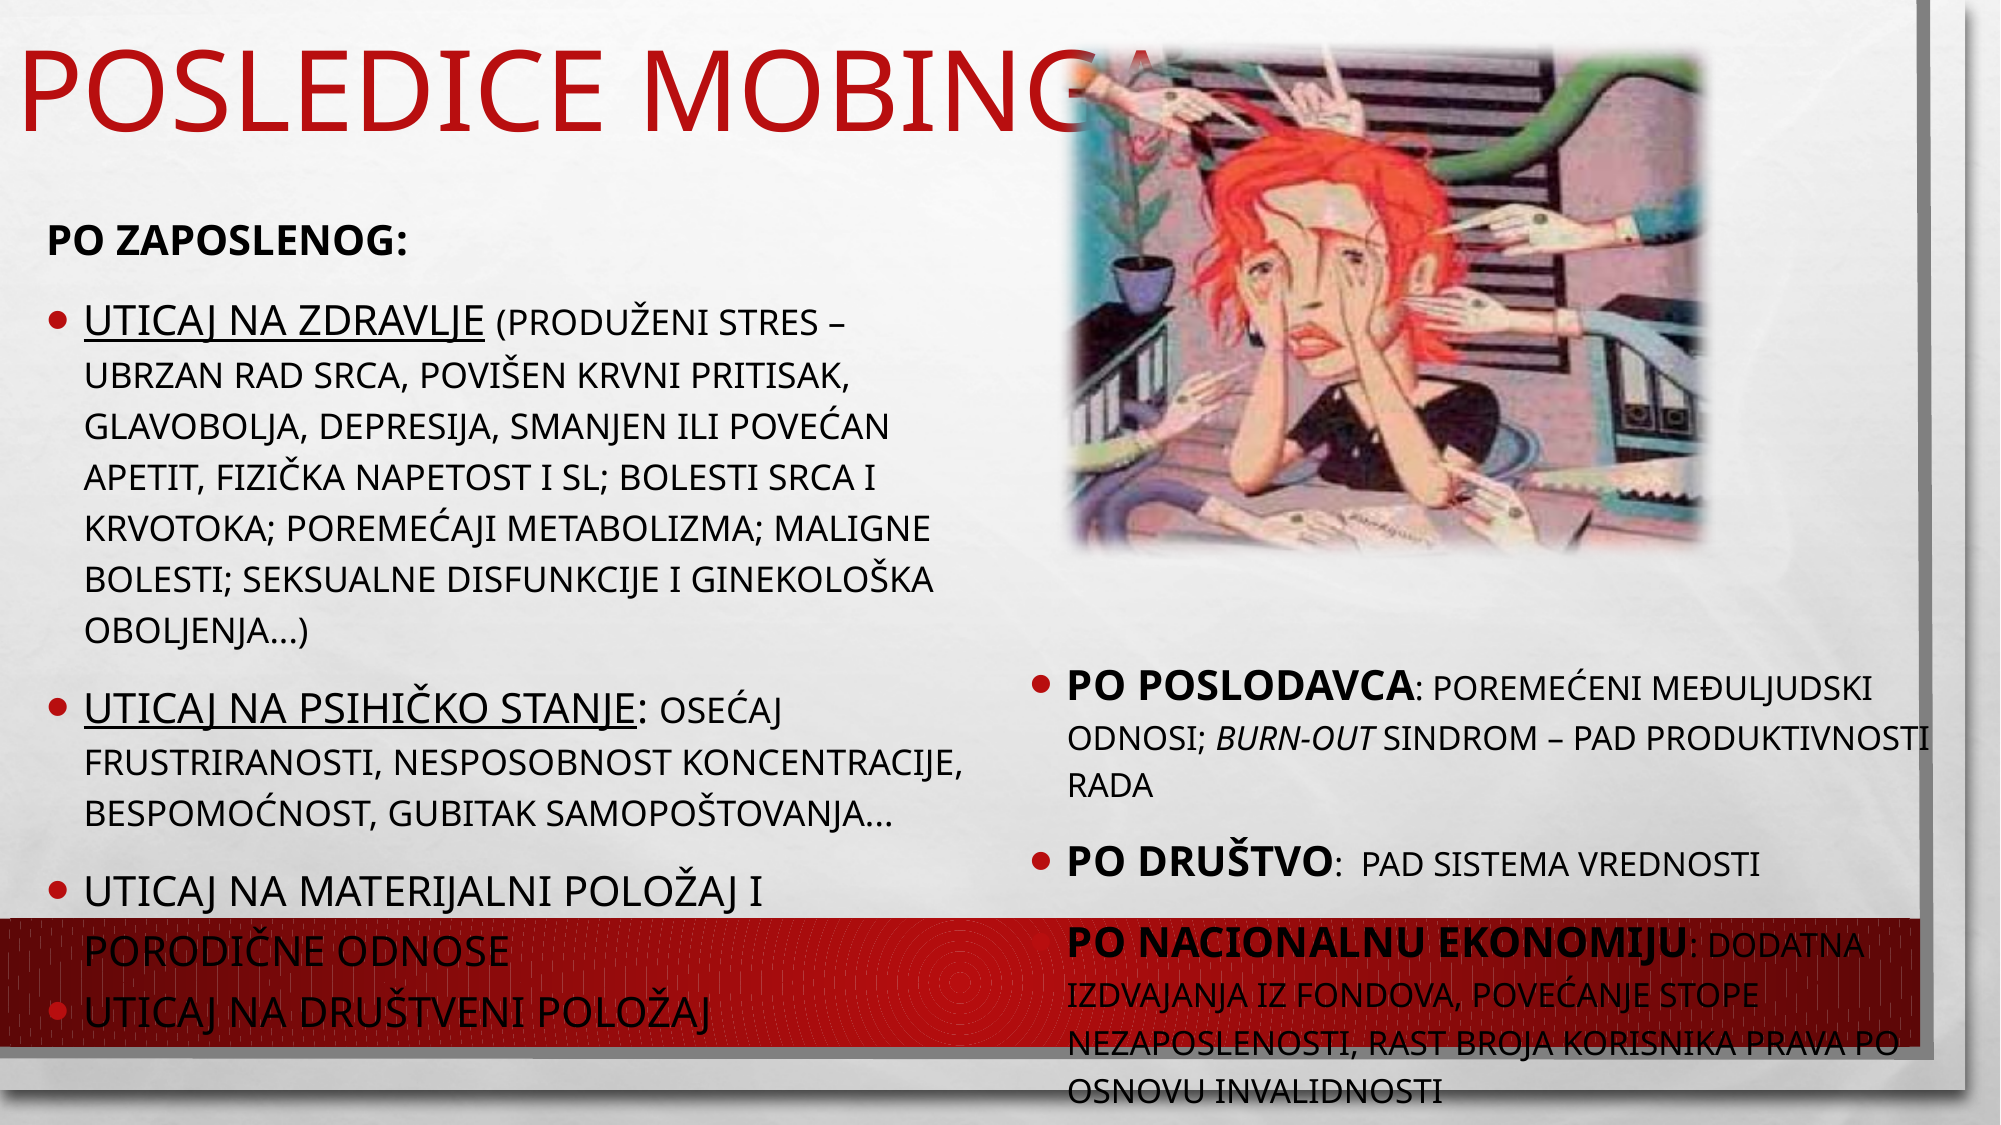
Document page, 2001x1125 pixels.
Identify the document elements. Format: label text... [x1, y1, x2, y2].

title POSLEDICE mobinga [0, 0, 1014, 190]
picture [1057, 39, 1717, 560]
list Po zaposlenog: Uticaj na zdravlje (produženi stres – ubrzan rad srca, povišen krvni pritisak, glavobolja, depresija, smanjen ili povećan apetit, fizička napetost i sl; bolesti srca i krvotoka; poremećaji metabolizma; maligne bolesti; seksualne disfunkcije i ginekološka oboljenja...) Uticaj na psihičko stanje: osećaj frustriranosti, nesposobnost koncentracije, bespomoćnost, gubitak samopoštovanja... Uticaj na materijalni položaj i porodične odnose Uticaj na društveni položaj [30, 215, 1003, 1125]
list Po poslodavca: poremećeni međuljudski odnosi; burn-out sindrom – pad produktivnosti rada Po društvo: pad sistema vrednosti Po nacionalnu ekonomiju: dodatna izdvajanja iz fondova, povećanje stope nezaposlenosti, rast broja korisnika prava po osnovu invalidnosti [1014, 0, 2000, 1125]
